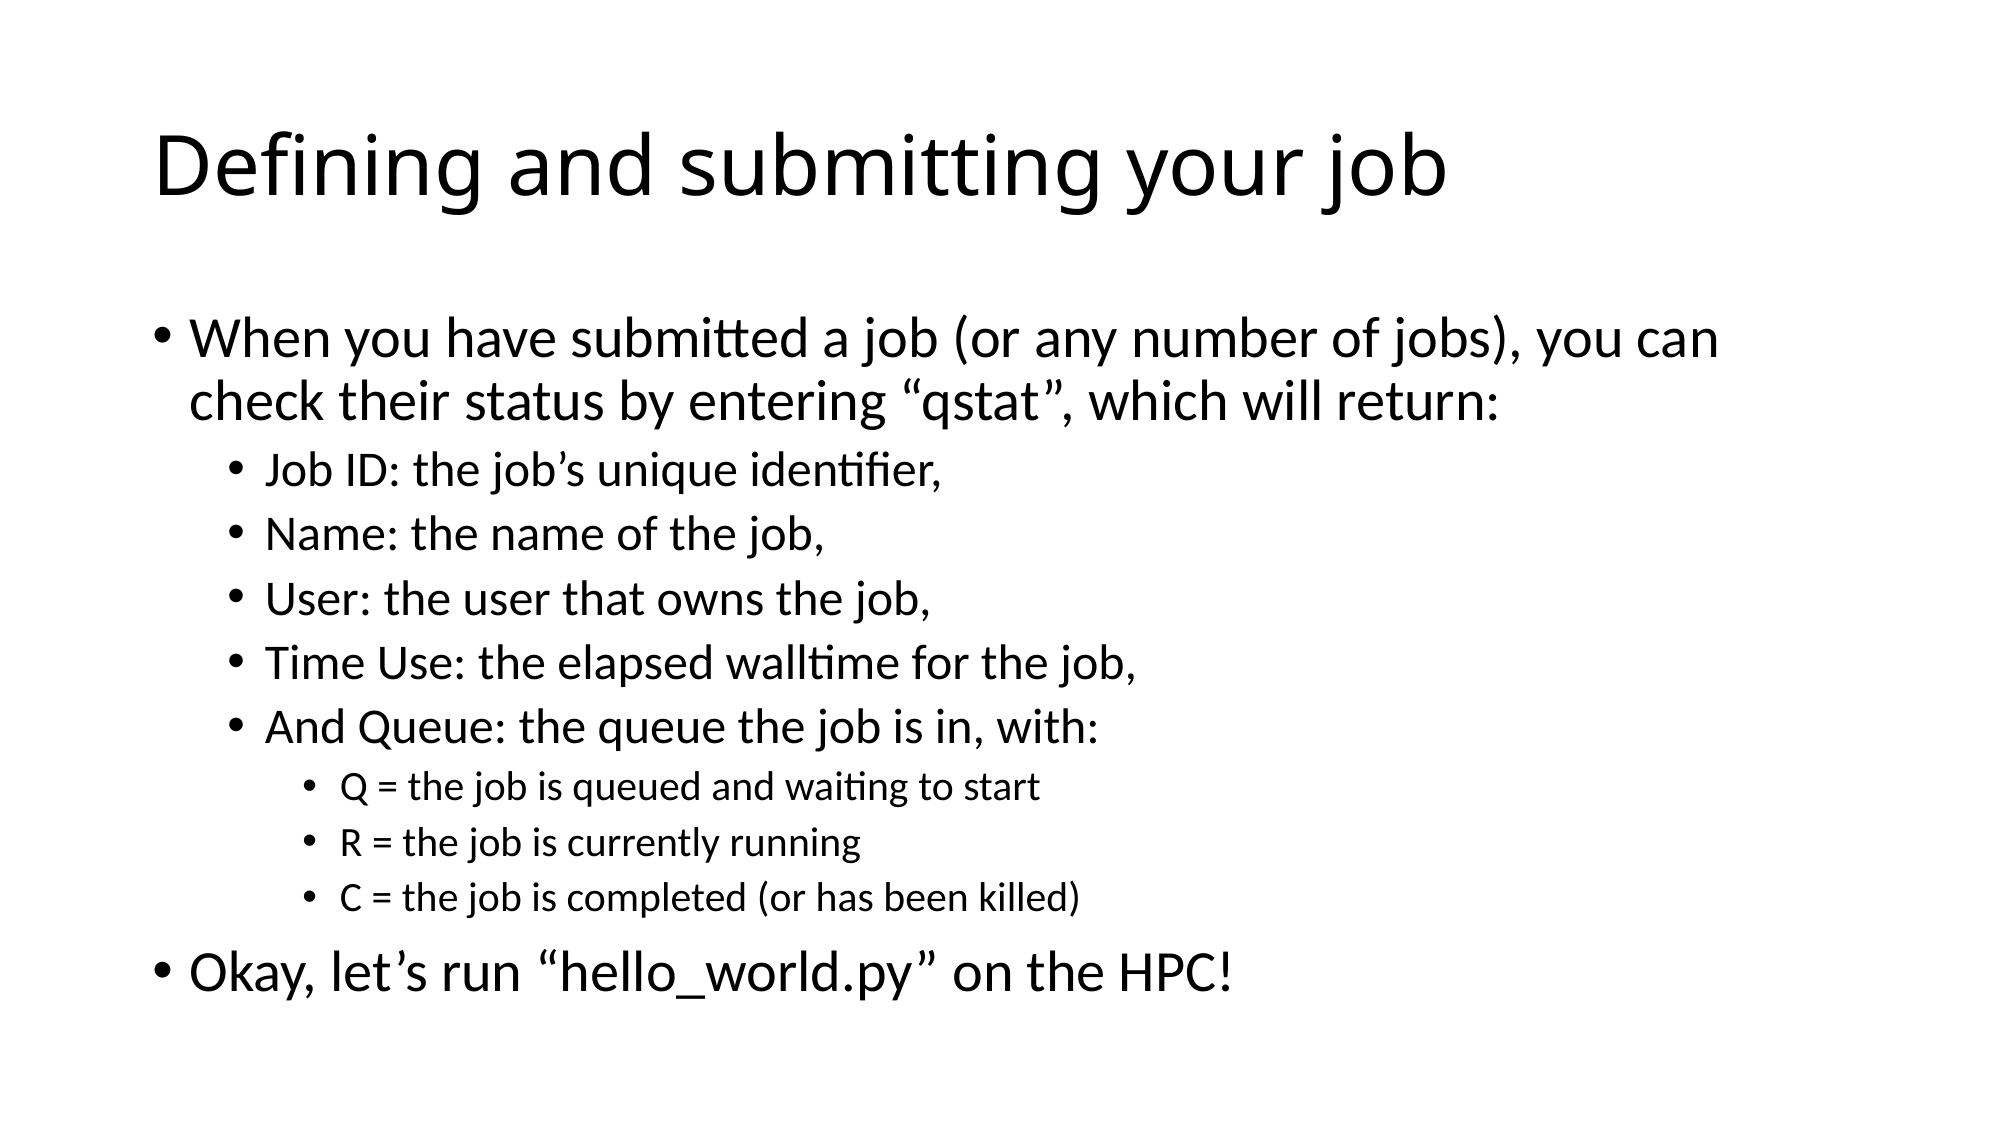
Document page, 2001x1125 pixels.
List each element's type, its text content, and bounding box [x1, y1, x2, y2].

title Defining and submitting your job [137, 59, 1863, 278]
list When you have submitted a job (or any number of jobs), you can check their status by entering “qstat”, which will return: Job ID: the job’s unique identifier, Name: the name of the job, User: the user that owns the job, Time Use: the elapsed walltime for the job, And Queue: the queue the job is in, with: Q = the job is queued and waiting to start R = the job is currently running C = the job is completed (or has been killed) Okay, let’s run “hello_world.py” on the HPC! [137, 299, 1863, 1125]
